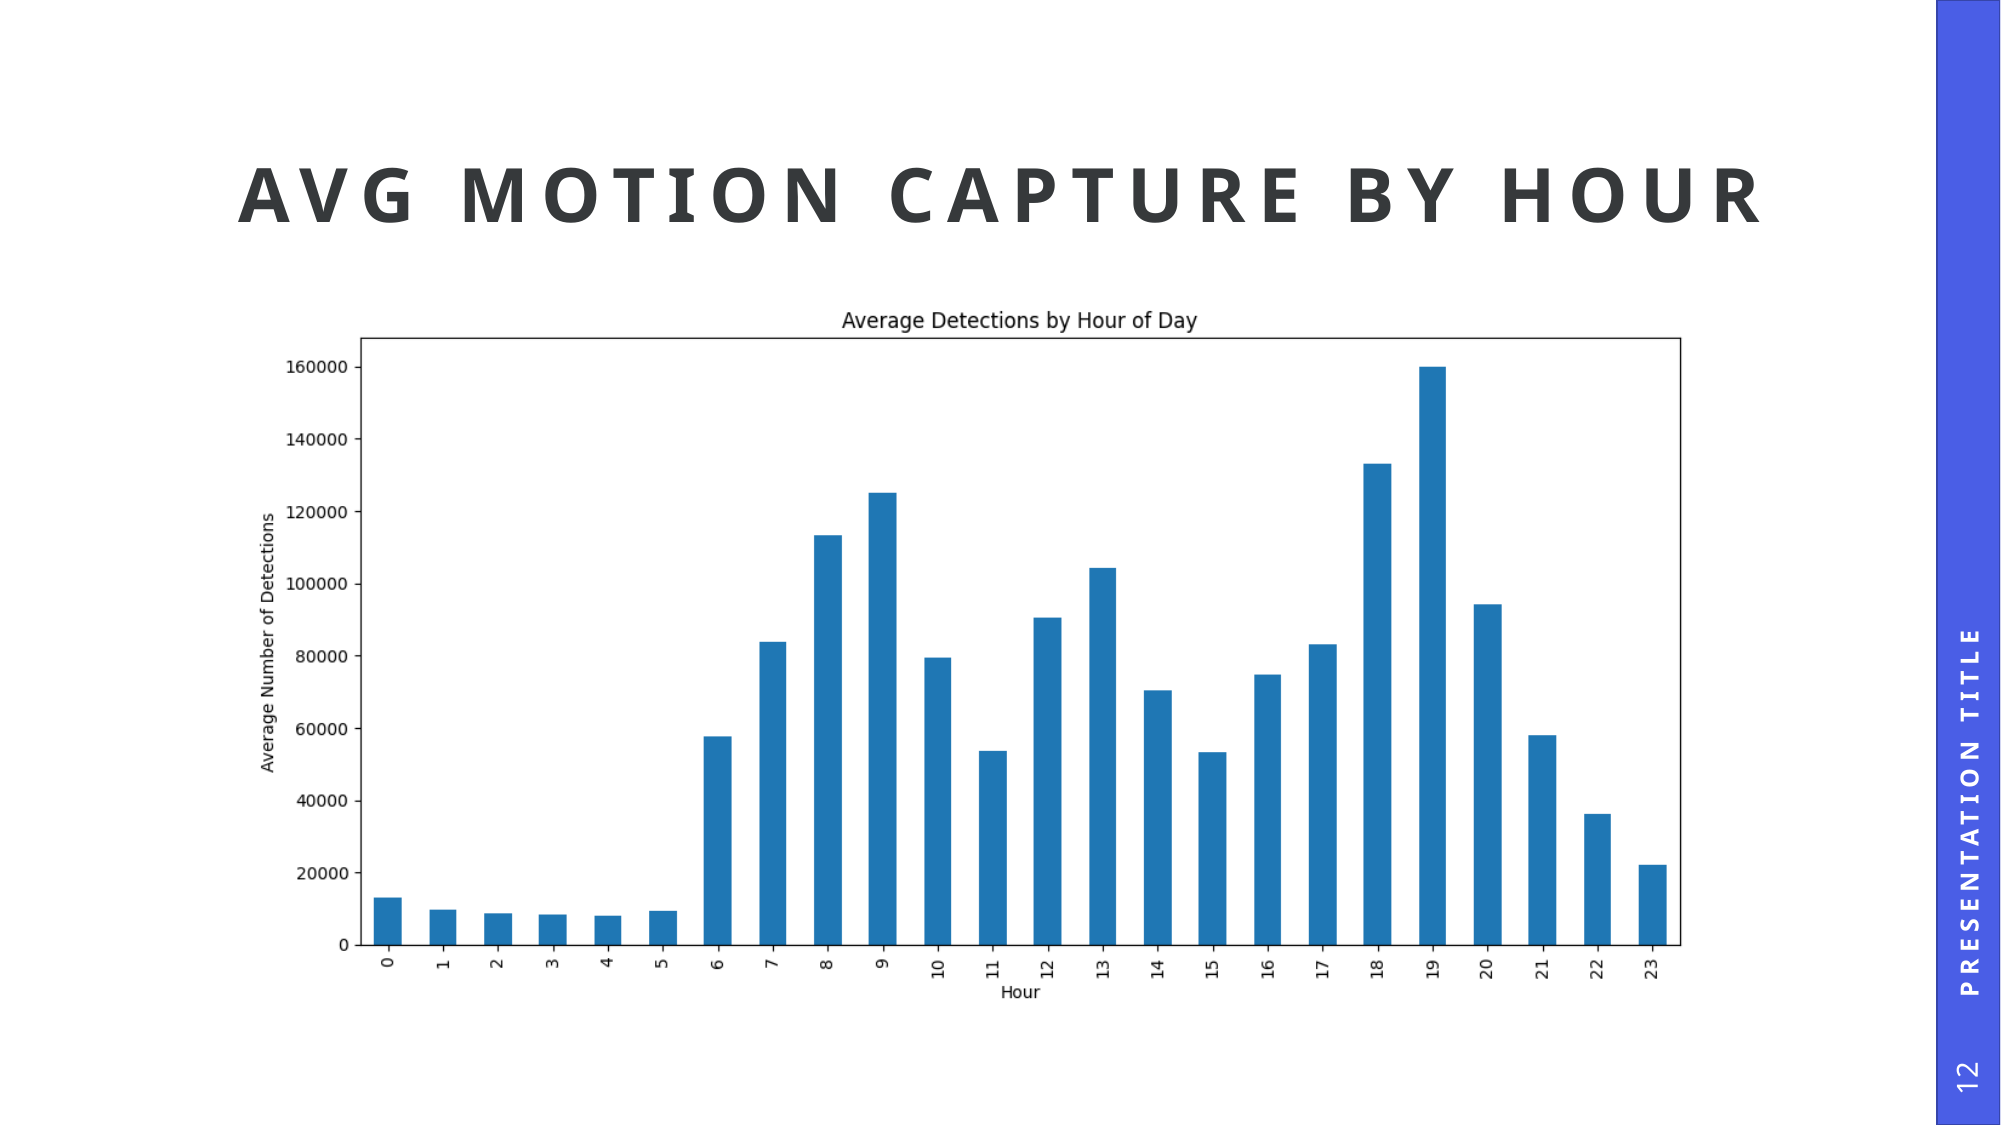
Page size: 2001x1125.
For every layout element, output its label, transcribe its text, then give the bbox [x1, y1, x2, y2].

footer Presentation Title [1937, 0, 2000, 1032]
picture [248, 299, 1691, 1014]
title AVG Motion Capture by Hour [169, 144, 1831, 252]
slide_number 12 [1937, 1032, 2000, 1125]
